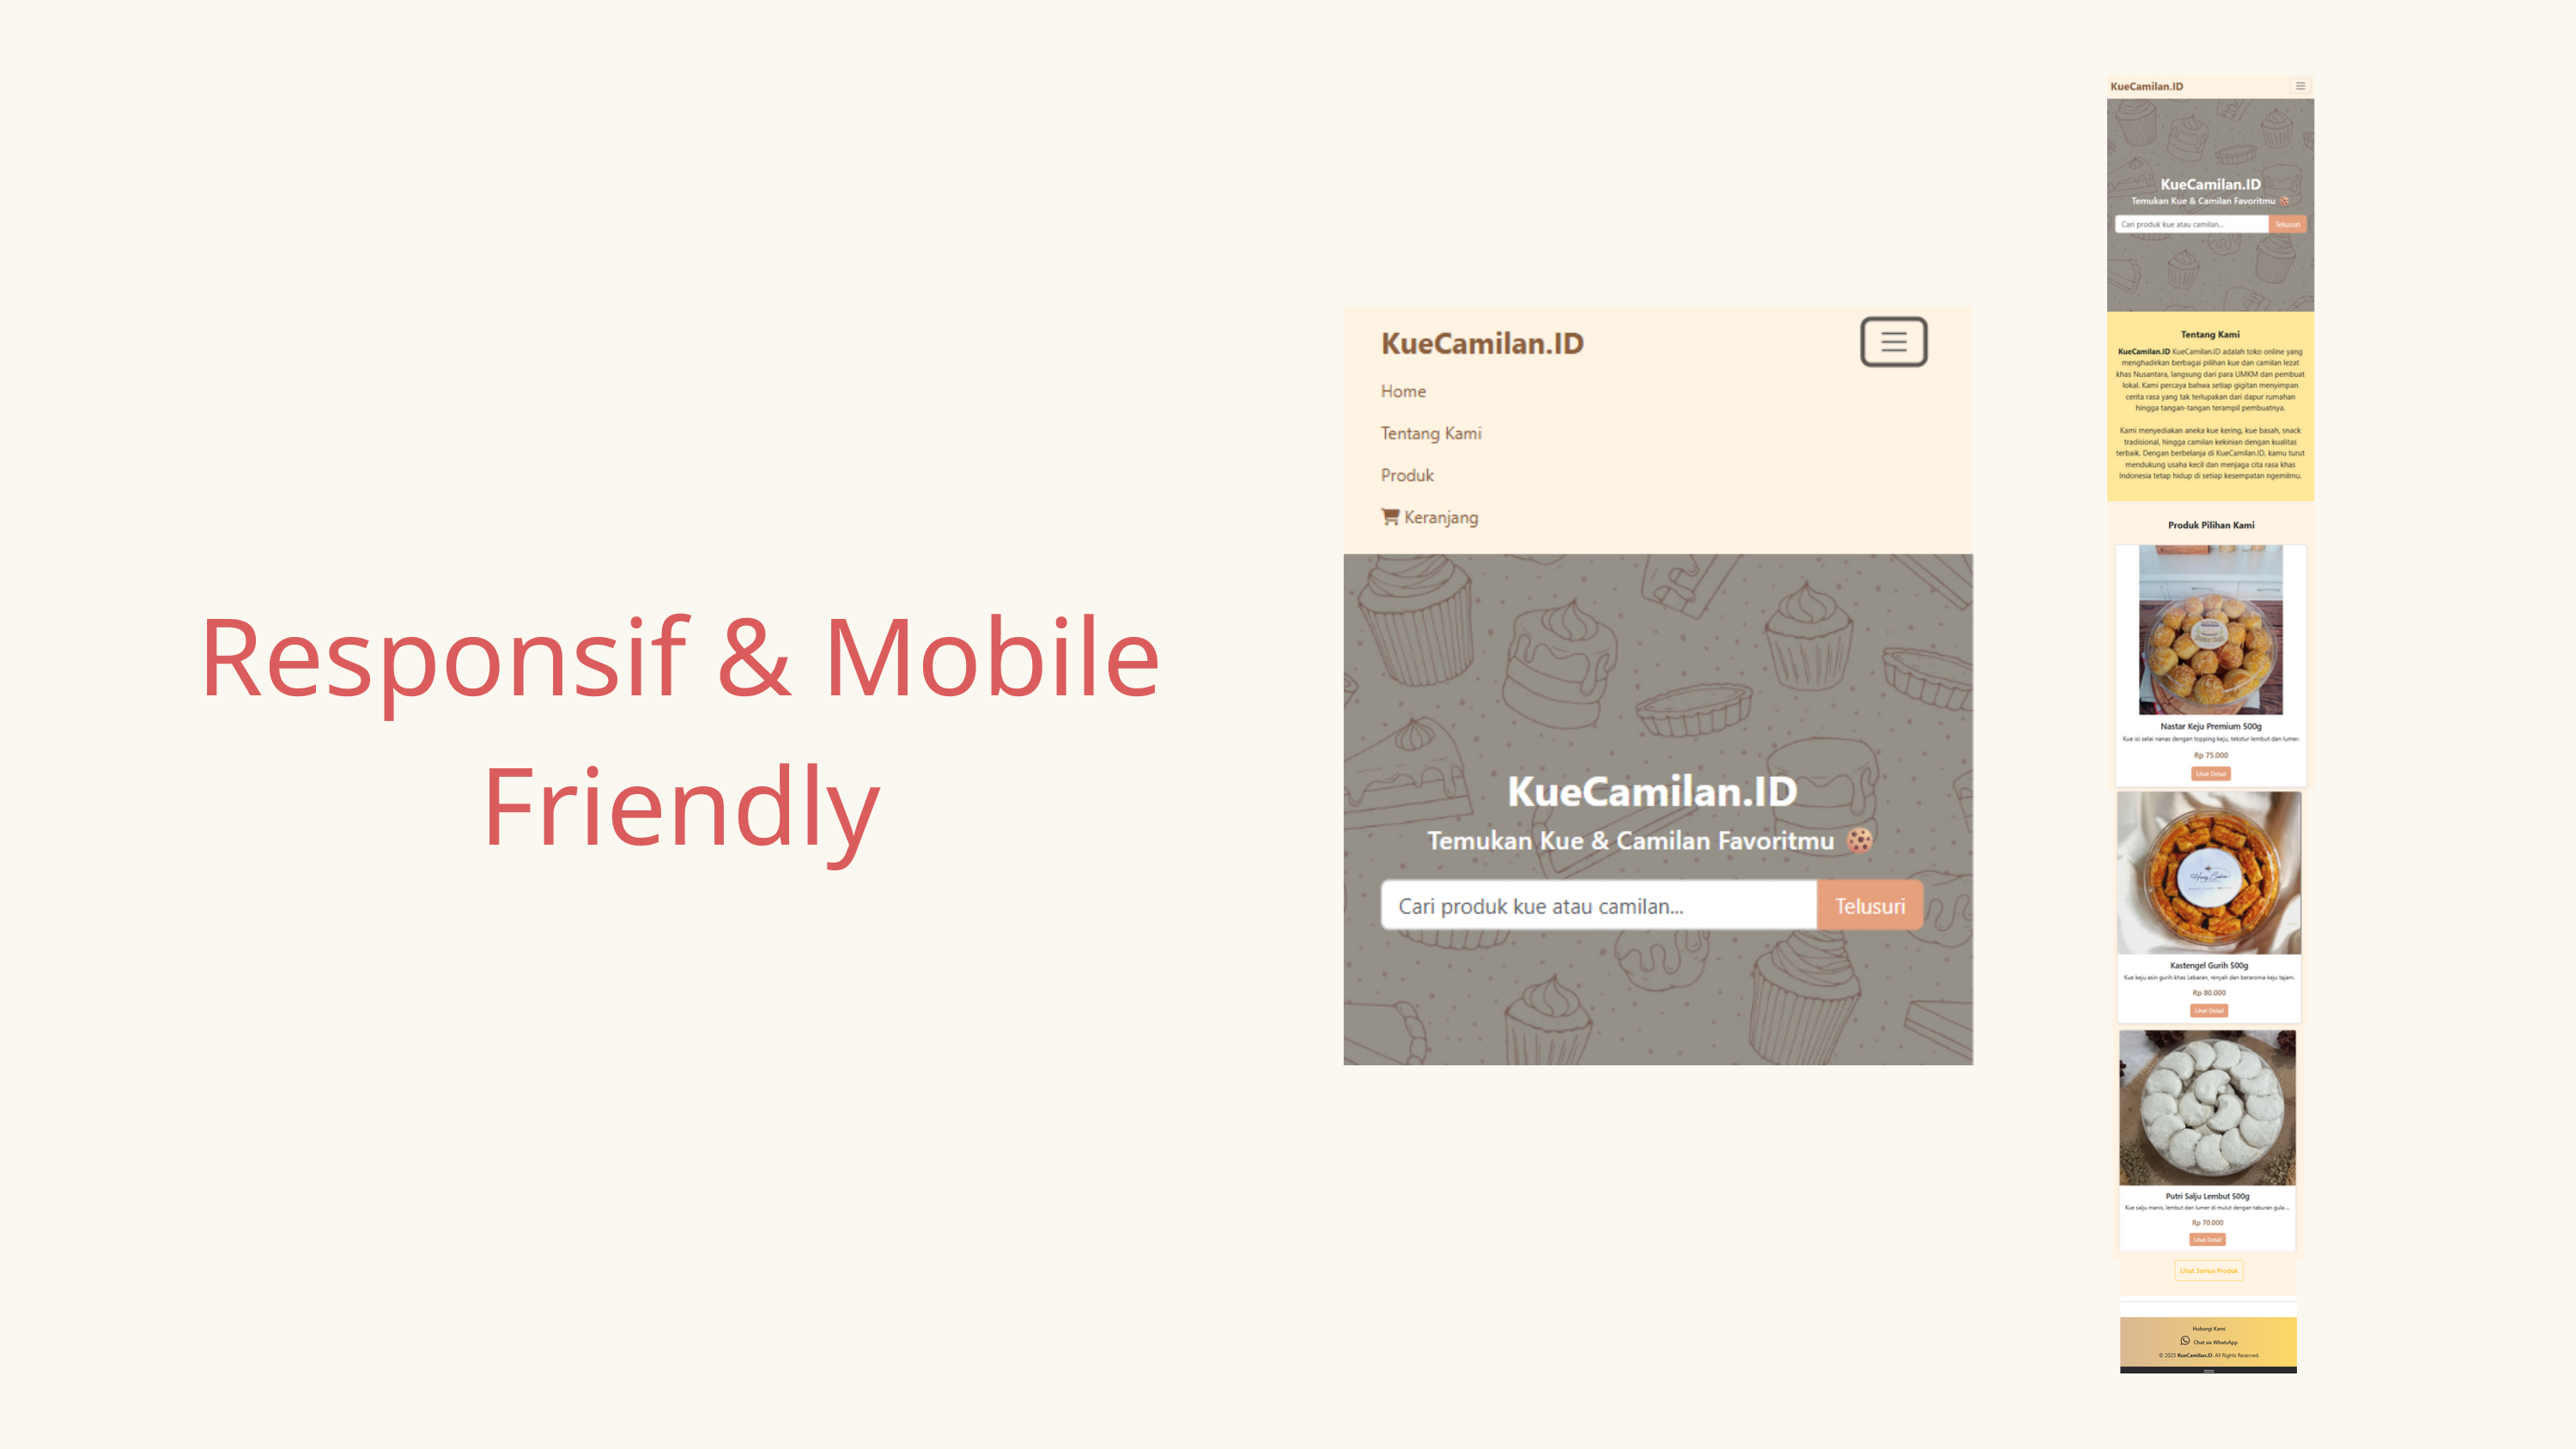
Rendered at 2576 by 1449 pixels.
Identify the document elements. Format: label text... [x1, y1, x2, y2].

text_box [2107, 538, 2315, 790]
text_box [2120, 1252, 2297, 1373]
text_box [2107, 75, 2315, 312]
text_box [2107, 312, 2315, 500]
text_box [2107, 500, 2315, 538]
text_box [2112, 1025, 2305, 1259]
text_box [1343, 306, 1974, 1065]
text_box [2112, 789, 2309, 1026]
text_box Responsif & Mobile Friendly [190, 567, 1170, 867]
